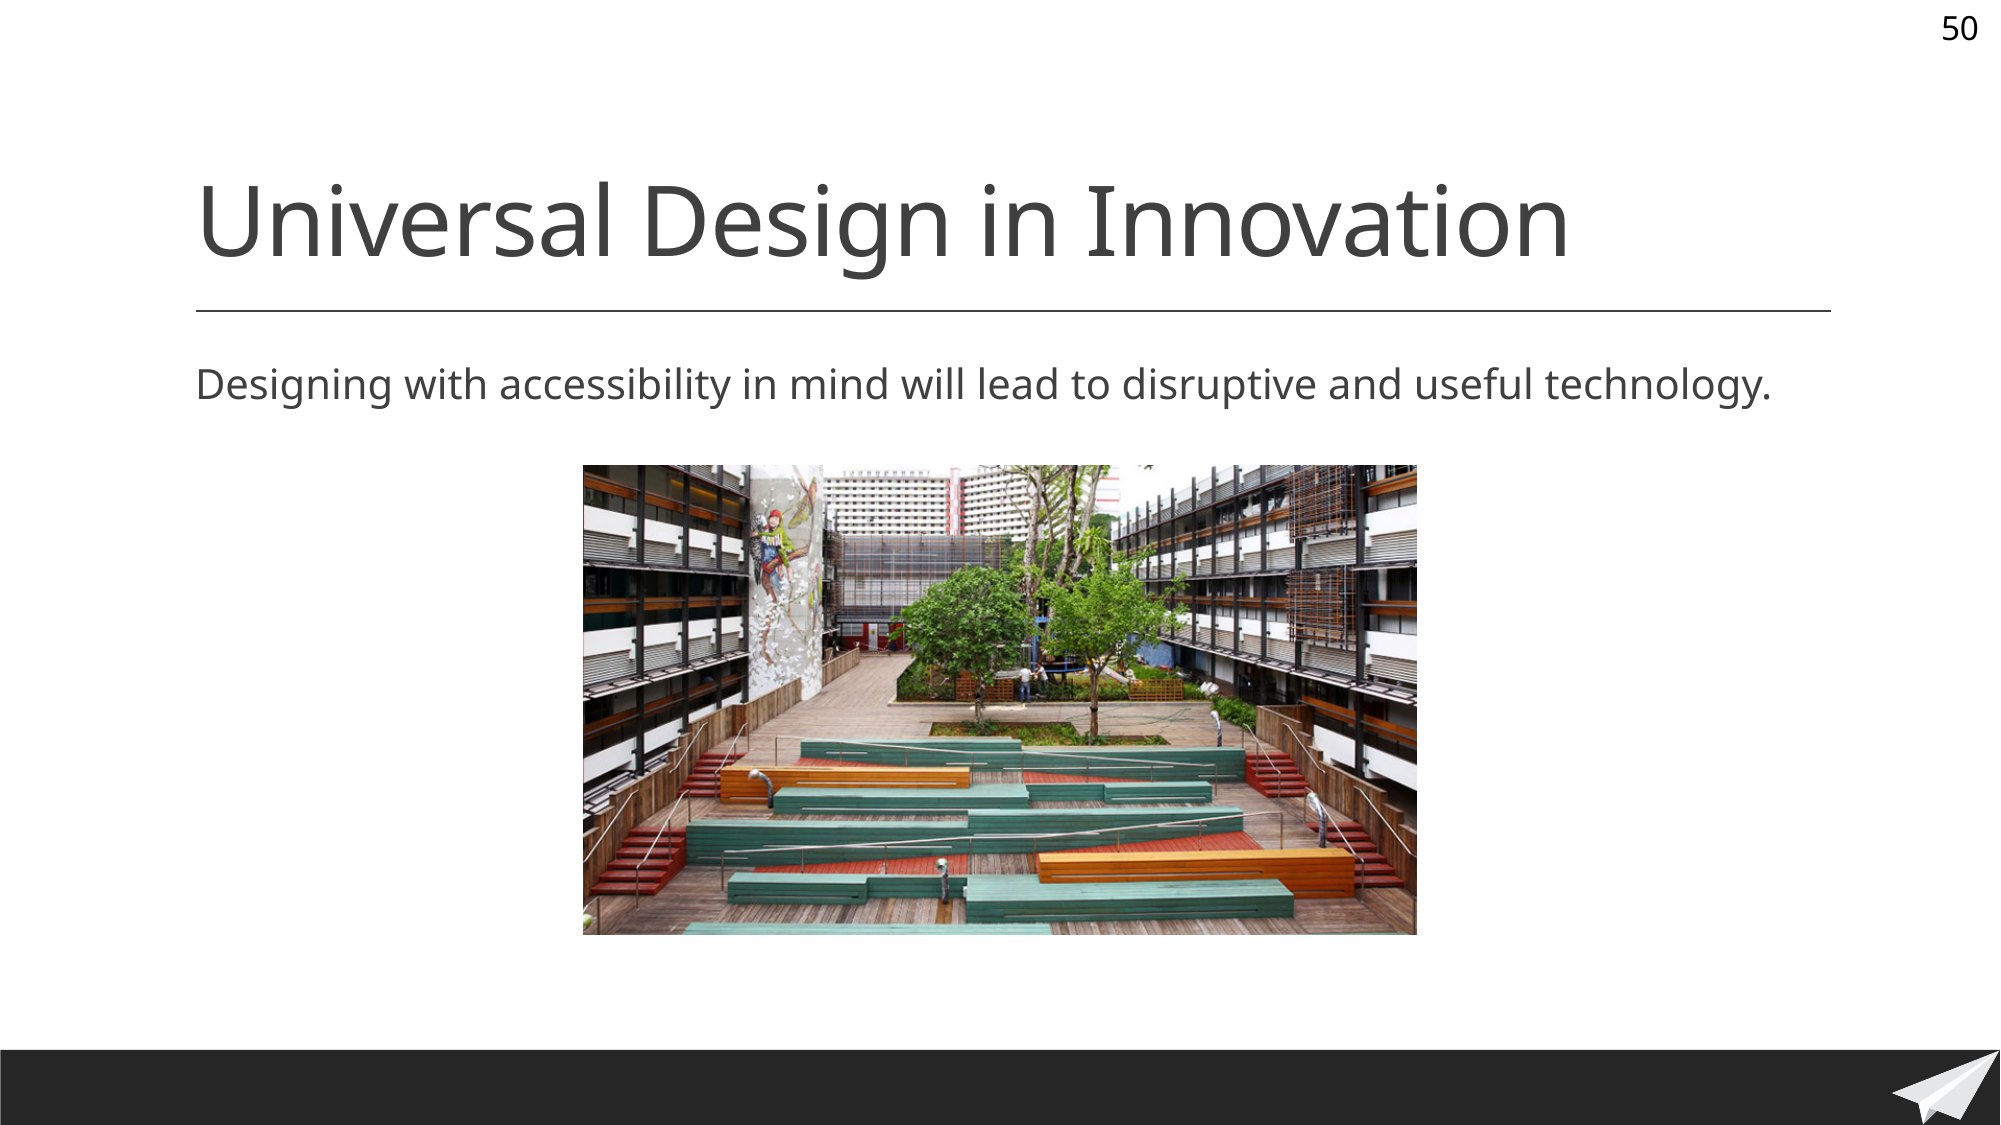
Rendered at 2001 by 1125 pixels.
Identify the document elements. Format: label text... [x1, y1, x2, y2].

title Universal Design in Innovation [180, 47, 1830, 285]
list Designing with accessibility in mind will lead to disruptive and useful technology. [180, 345, 1830, 963]
text_box 50 [1926, 0, 1994, 55]
picture [1890, 1050, 2000, 1125]
picture [582, 465, 1418, 936]
